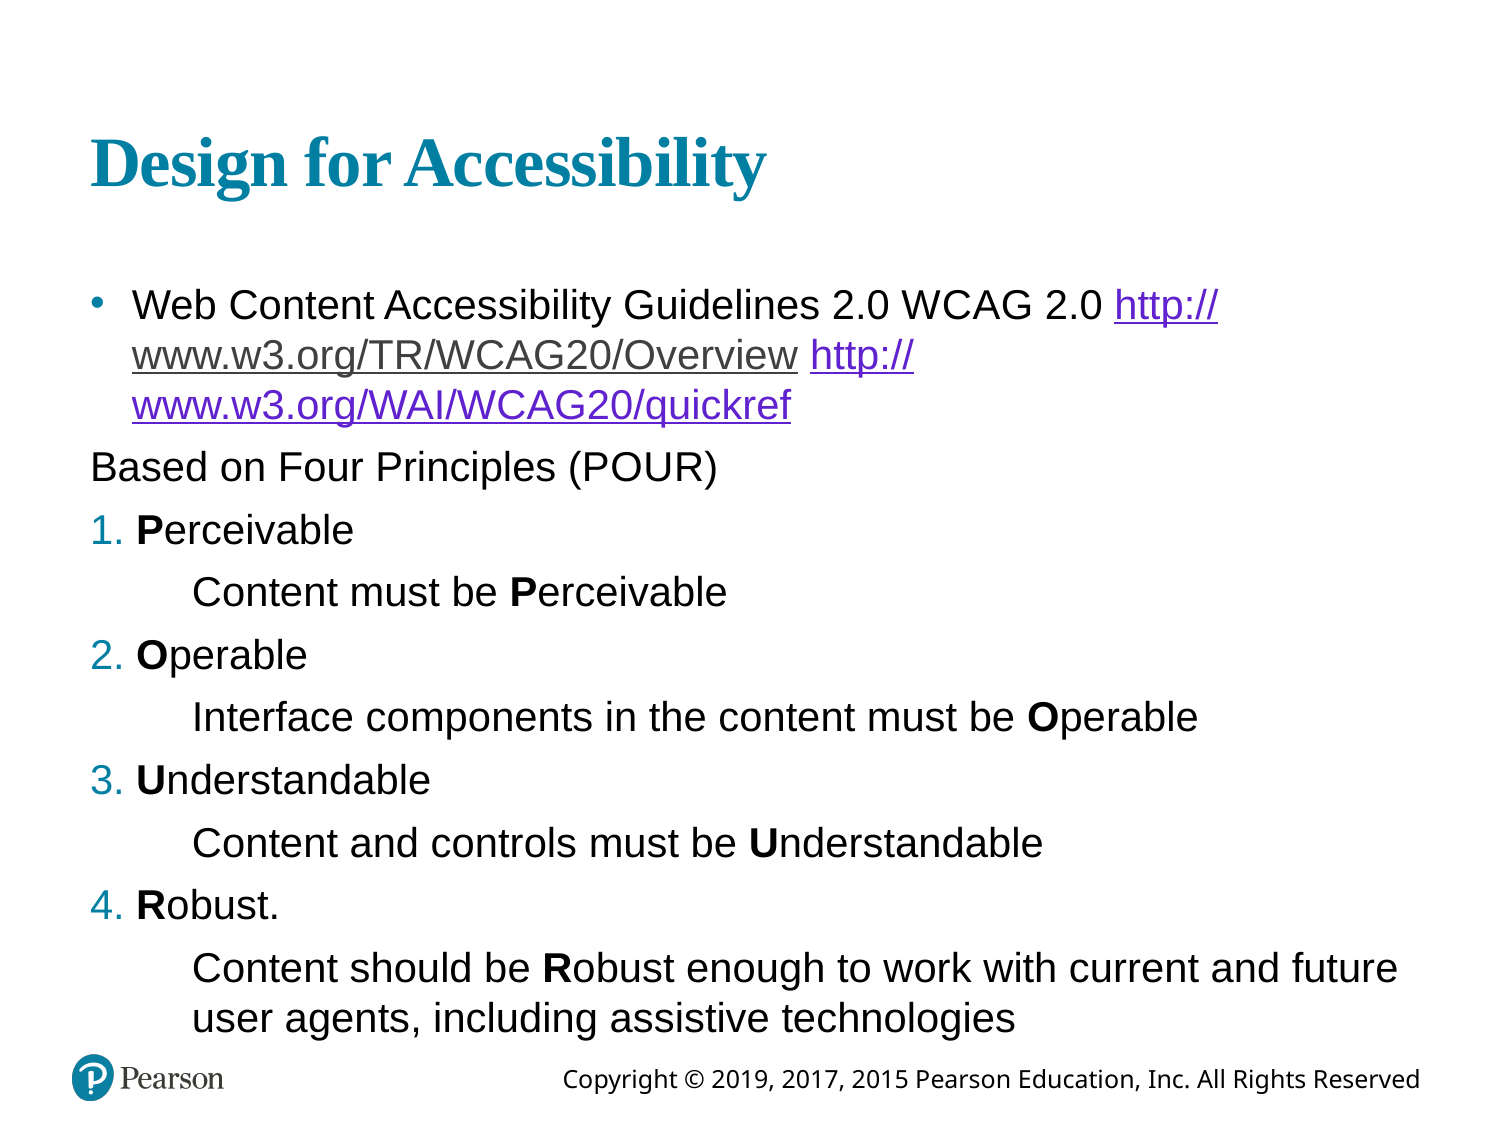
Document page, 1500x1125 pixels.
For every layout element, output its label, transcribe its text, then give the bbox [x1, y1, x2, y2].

picture [98, 1059, 224, 1101]
title Design for Accessibility [75, 0, 1425, 216]
picture [80, 1063, 106, 1088]
picture [72, 1054, 79, 1070]
picture [72, 1087, 83, 1101]
list Web Content Accessibility Guidelines 2.0 W C A G 2.0 http://www.w3.org/TR/WCAG20/Overview http://www.w3.org/WAI/WCAG20/quickref Based on Four Principles (P O U R) 1. Perceivable Content must be Perceivable 2. Operable Interface components in the content must be Operable 3. Understandable Content and controls must be Understandable 4. Robust. Content should be Robust enough to work with current and future user agents, including assistive technologies [75, 262, 1425, 1059]
